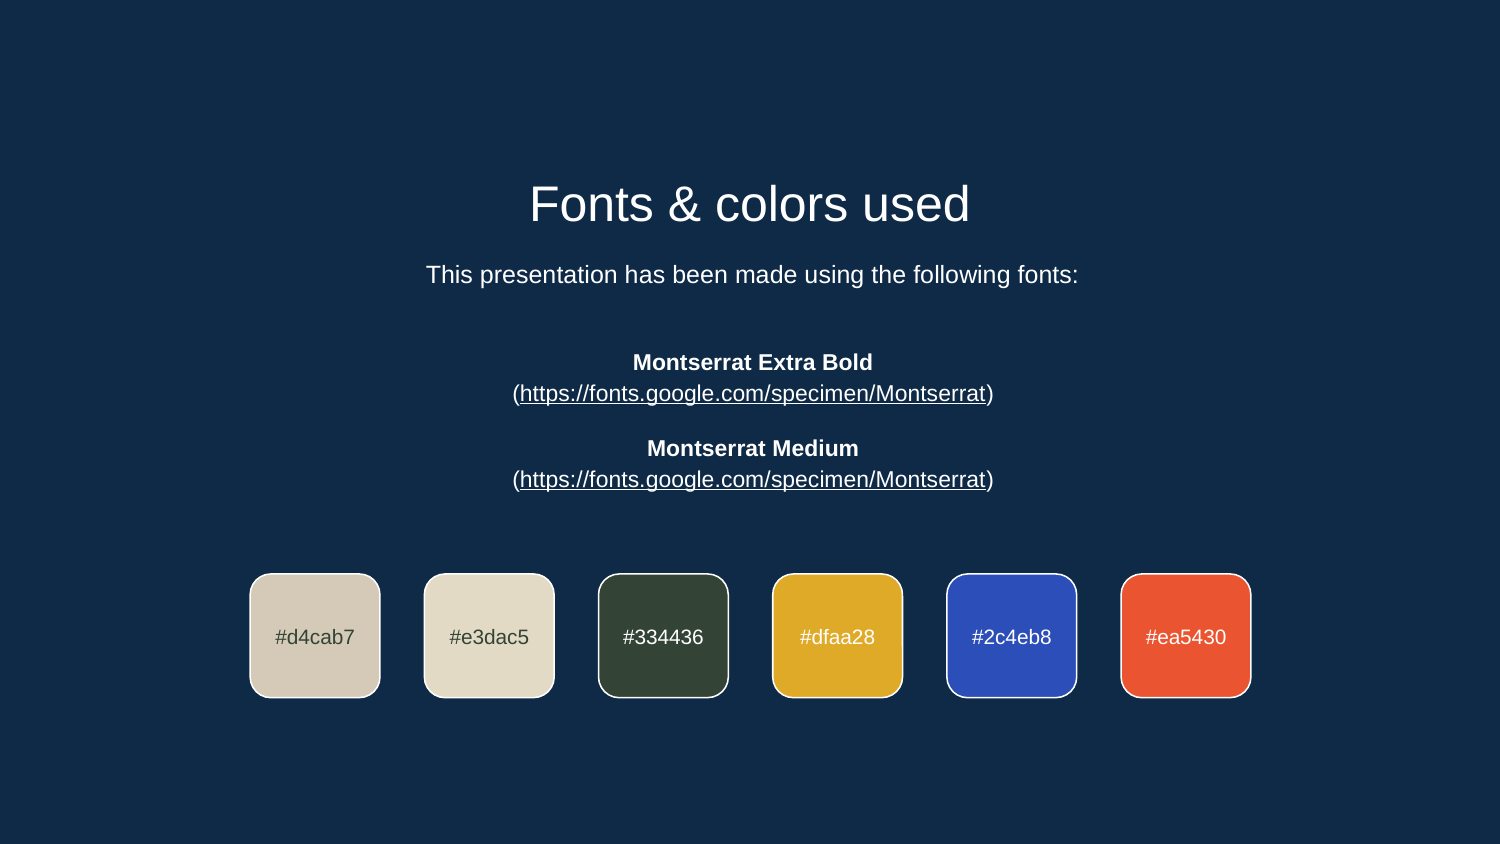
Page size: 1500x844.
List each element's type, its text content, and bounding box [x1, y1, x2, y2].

title Fonts & colors used [171, 156, 1328, 236]
text_box [598, 573, 729, 599]
text_box #2c4eb8 [946, 599, 1077, 672]
list Montserrat Extra Bold (https://fonts.google.com/specimen/Montserrat) Montserrat Medium (https://fonts.google.com/specimen/Montserrat) [175, 314, 1332, 521]
text_box [946, 672, 1077, 698]
text_box #dfaa28 [772, 599, 903, 672]
text_box #334436 [598, 599, 729, 672]
text_box [946, 573, 1077, 599]
text_box #ea5430 [1121, 599, 1251, 672]
text_box [424, 672, 555, 698]
text_box [772, 672, 903, 698]
text_box #d4cab7 [250, 599, 380, 672]
text_box [1121, 573, 1251, 599]
text_box [250, 672, 380, 698]
text_box [1121, 672, 1251, 698]
text_box [250, 573, 380, 599]
text_box [424, 573, 555, 599]
text_box [772, 573, 903, 599]
list This presentation has been made using the following fonts: [175, 239, 1332, 312]
text_box [598, 672, 729, 698]
text_box #e3dac5 [424, 599, 555, 672]
